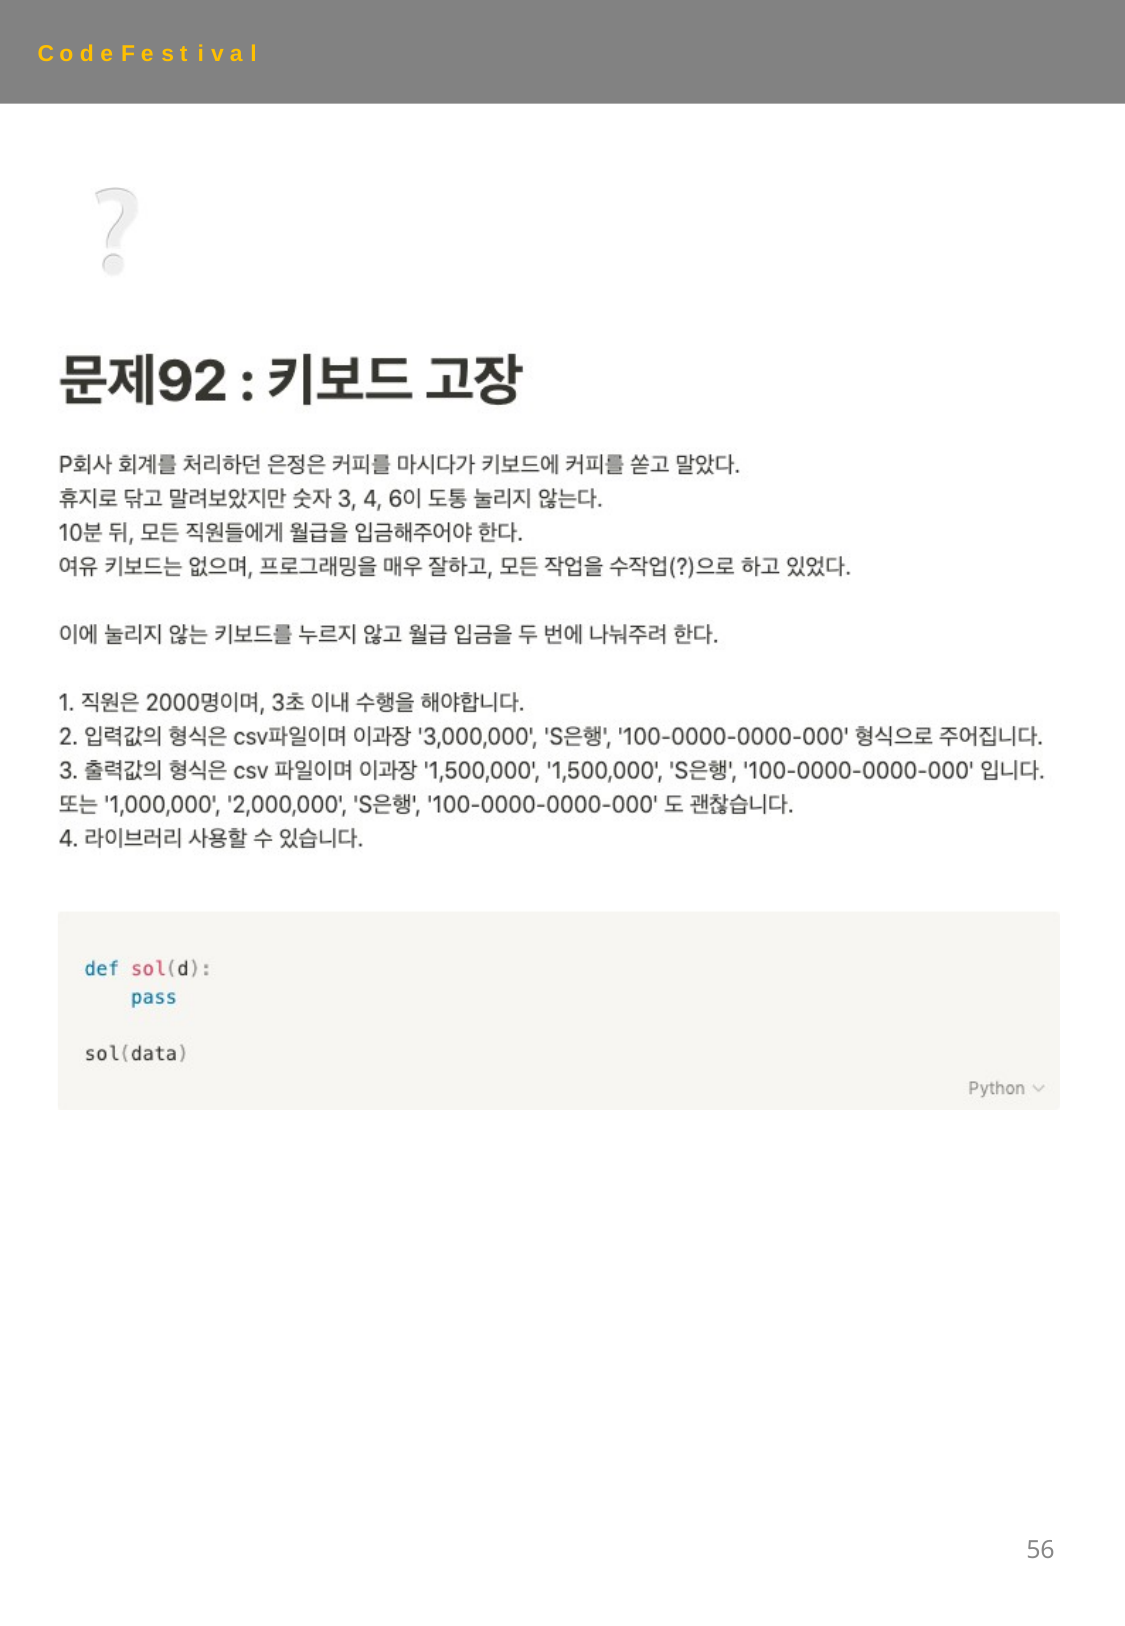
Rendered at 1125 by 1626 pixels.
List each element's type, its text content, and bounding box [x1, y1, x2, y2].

text_box C o d e F e s t i v a l [35, 36, 264, 67]
slide_number 10 [1020, 1529, 1062, 1625]
text_box [57, 187, 1060, 1110]
